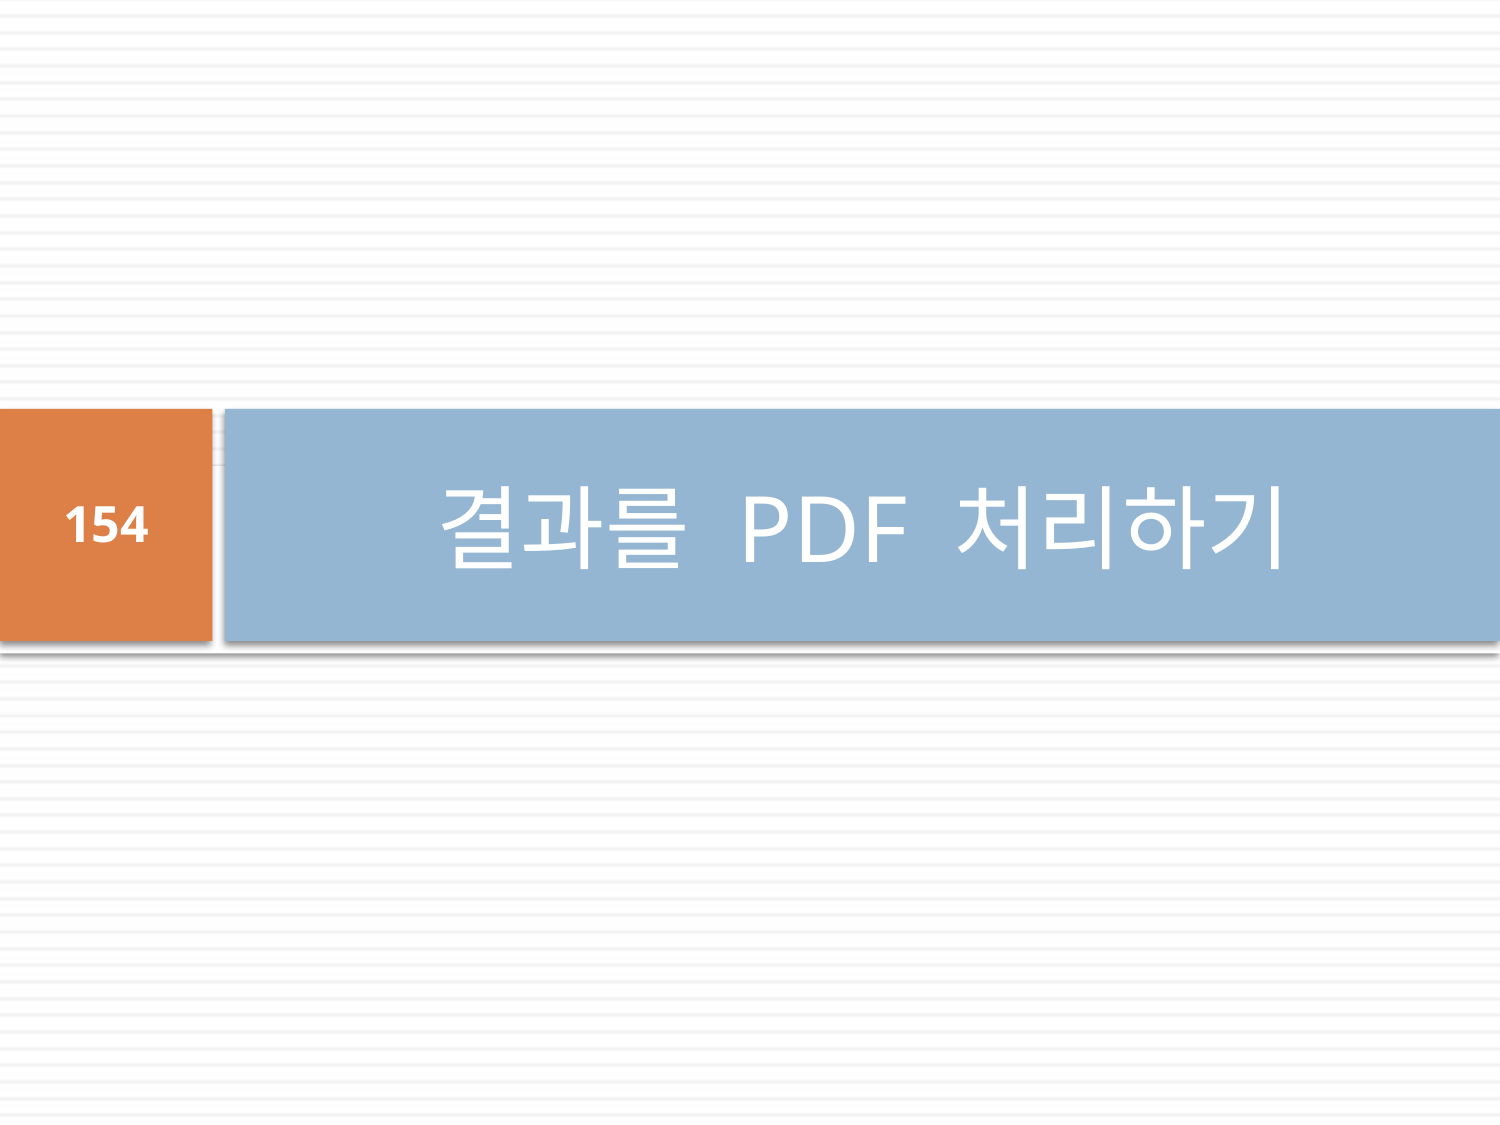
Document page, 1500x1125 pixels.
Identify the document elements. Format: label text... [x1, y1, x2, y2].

slide_number 154 [0, 469, 213, 585]
title 결과를 PDF 처리하기 [238, 444, 1489, 607]
